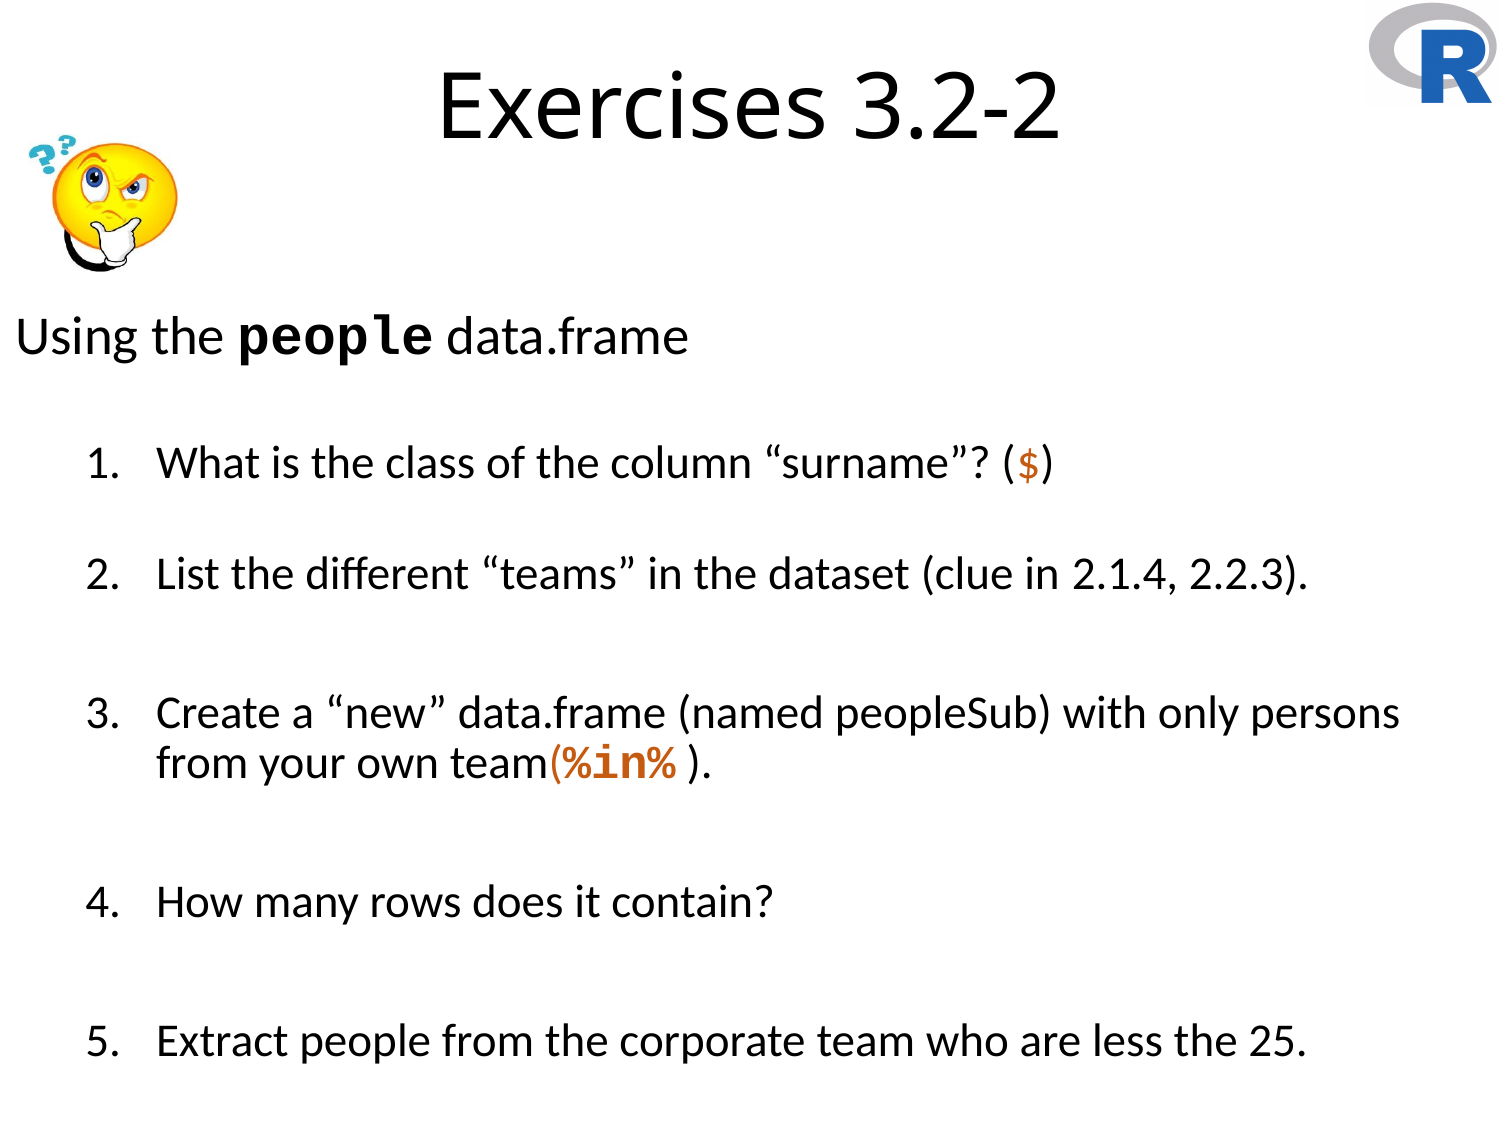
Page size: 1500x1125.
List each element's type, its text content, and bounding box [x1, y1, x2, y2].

list Using the people data.frame What is the class of the column “surname”? ($) List the different “teams” in the dataset (clue in 2.1.4, 2.2.3). Create a “new” data.frame (named peopleSub) with only persons from your own team(%in% ). How many rows does it contain? Extract people from the corporate team who are less the 25. [0, 299, 1500, 1080]
title Exercises 3.2-2 [0, 0, 1500, 218]
picture [28, 134, 178, 272]
picture [1365, 0, 1500, 107]
